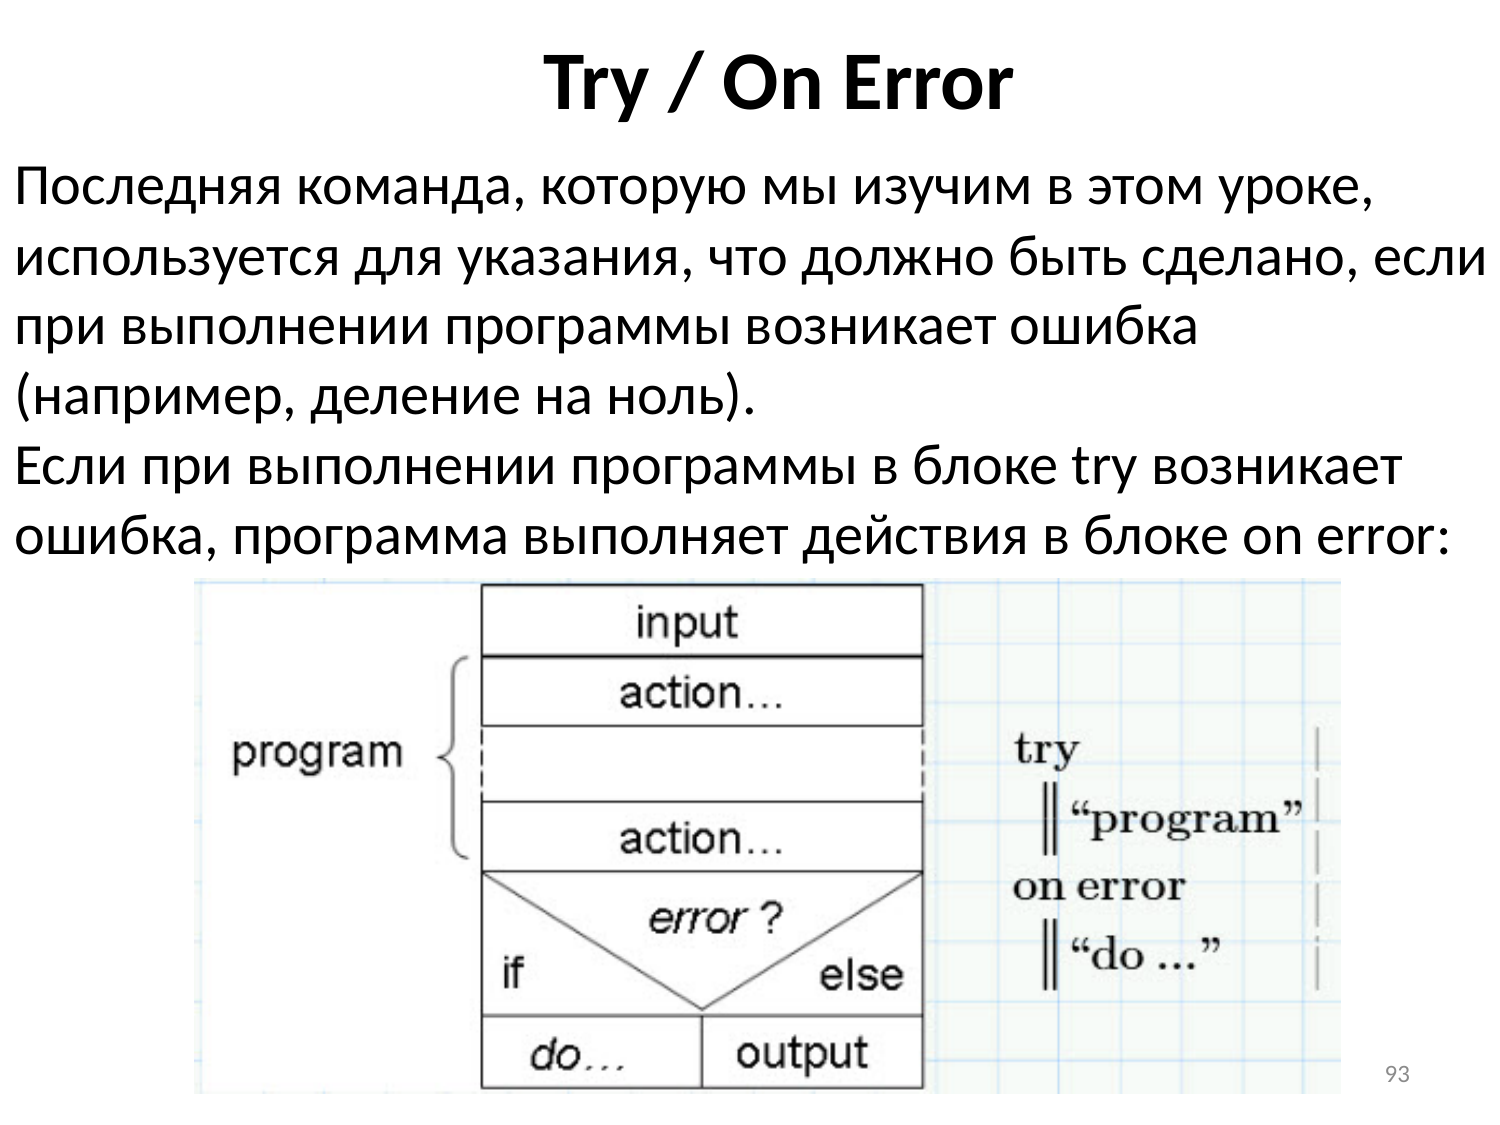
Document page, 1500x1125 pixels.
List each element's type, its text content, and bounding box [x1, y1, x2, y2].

picture [194, 578, 1341, 1095]
slide_number 93 [1339, 1042, 1425, 1103]
text_box Try / On Error [528, 19, 1031, 134]
text_box Последняя команда, которую мы изучим в этом уроке, используется для указания, что должно быть сделано, если при выполнении программы возникает ошибка (например, деление на ноль). Если при выполнении программы в блоке try возникает ошибка, программа выполняет действия в блоке on error: [0, 139, 1500, 574]
